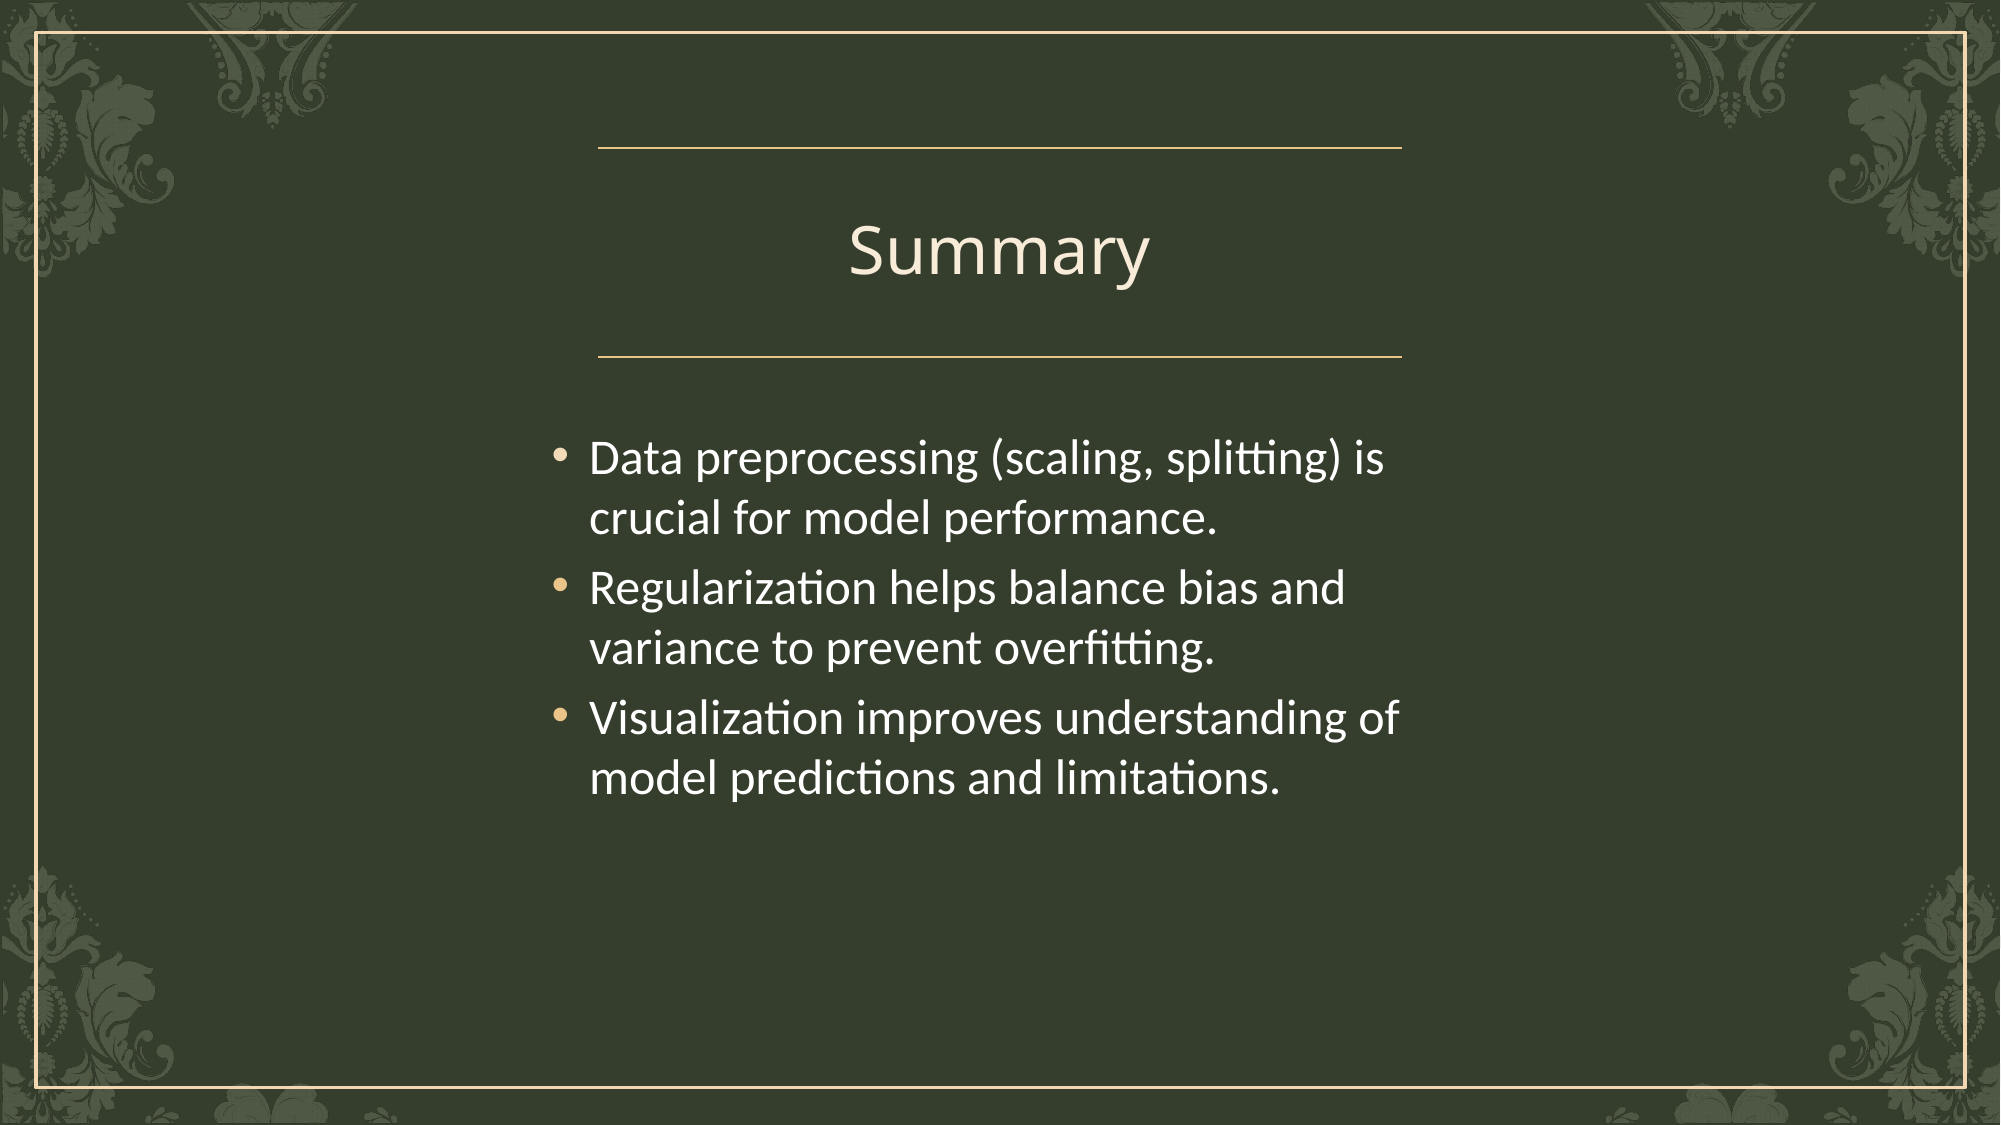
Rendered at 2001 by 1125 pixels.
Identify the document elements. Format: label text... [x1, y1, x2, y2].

title Summary [243, 148, 1757, 357]
list Data preprocessing (scaling, splitting) is crucial for model performance. Regularization helps balance bias and variance to prevent overfitting. Visualization improves understanding of model predictions and limitations. [536, 417, 1437, 912]
picture [0, 0, 2001, 1125]
